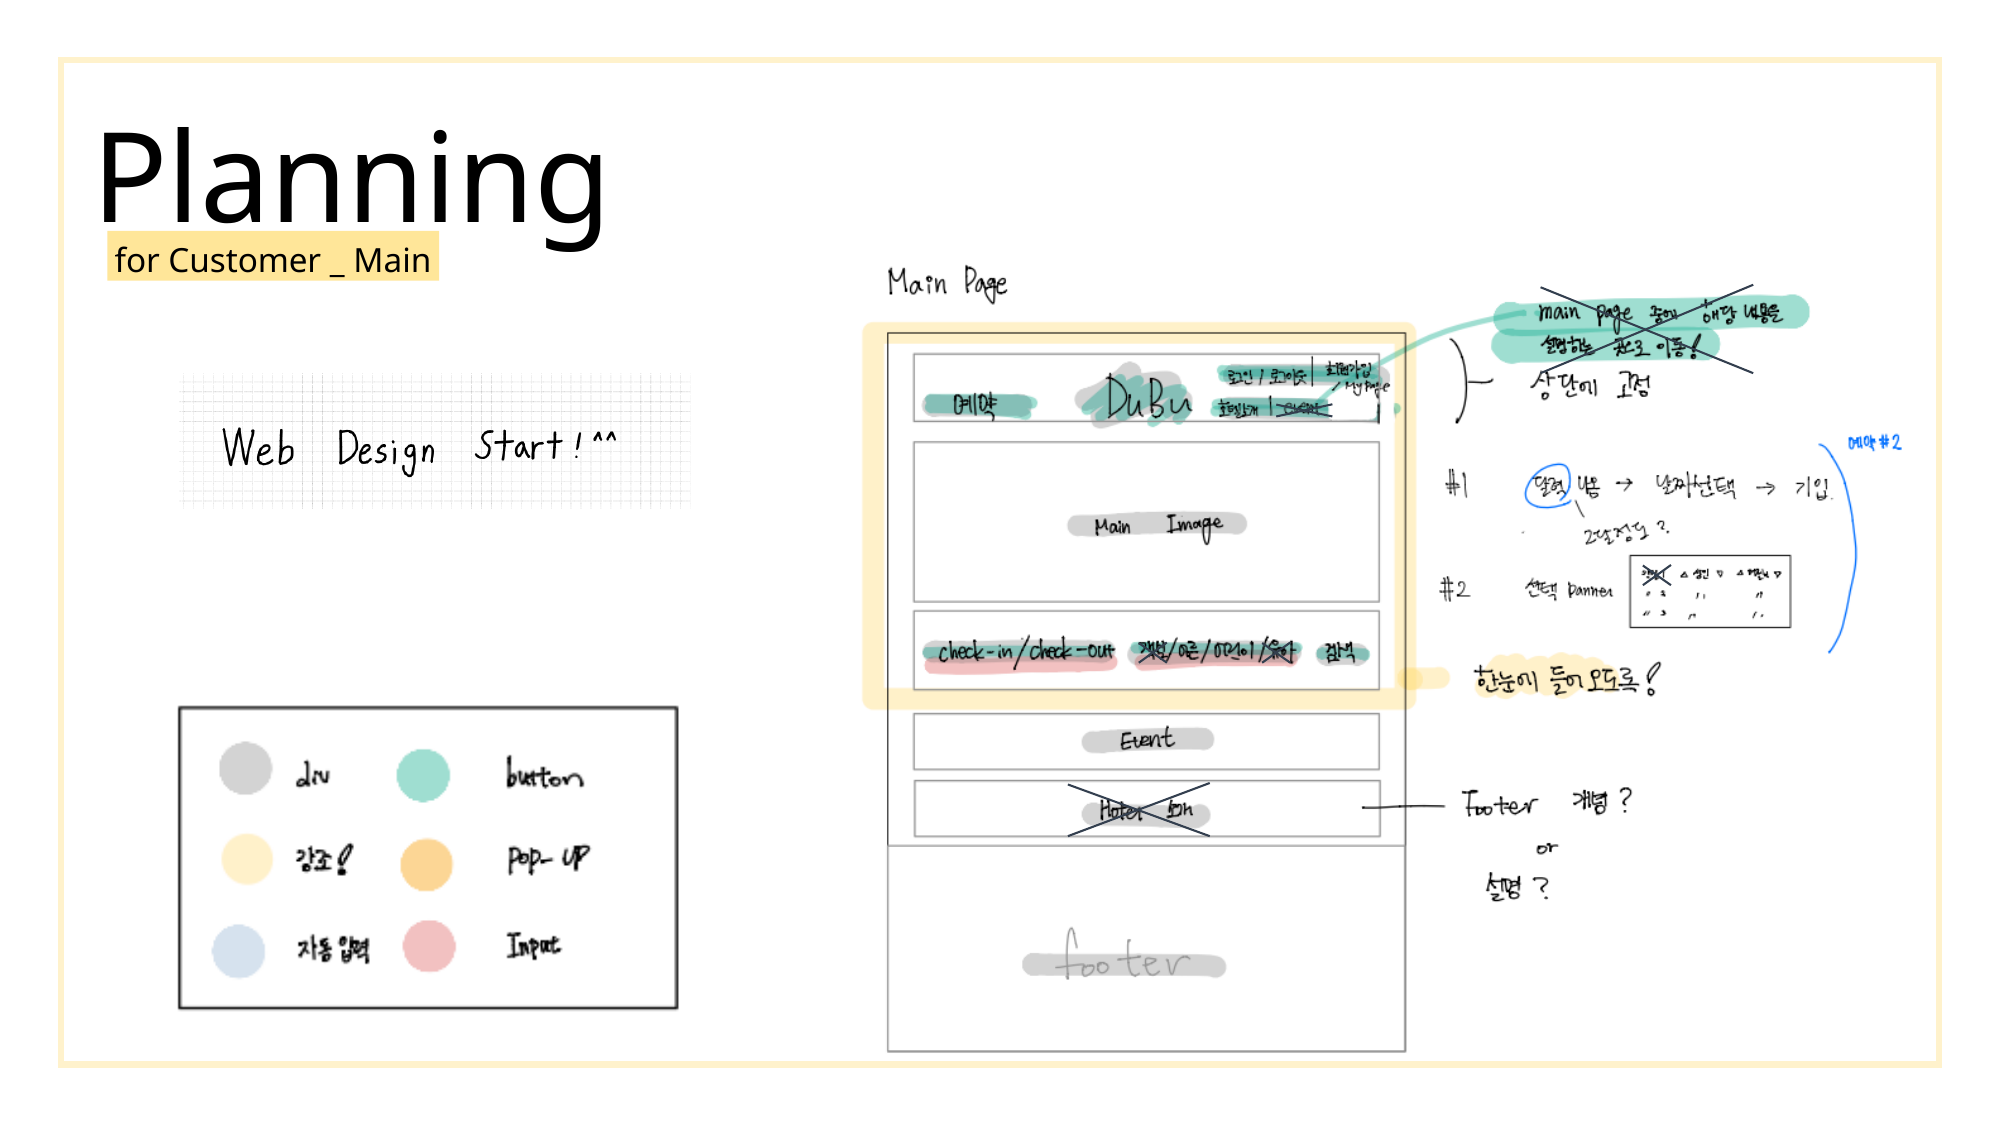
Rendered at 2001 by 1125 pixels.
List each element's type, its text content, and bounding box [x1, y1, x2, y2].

picture [845, 248, 1932, 1057]
text_box [60, 59, 1940, 1066]
text_box for Customer _ Main [99, 231, 447, 287]
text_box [1540, 287, 1754, 374]
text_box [1138, 642, 1167, 663]
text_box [1276, 404, 1333, 417]
picture [179, 373, 691, 509]
picture [157, 693, 691, 1016]
text_box Planning [77, 90, 627, 256]
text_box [1262, 642, 1291, 663]
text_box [1642, 564, 1671, 586]
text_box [1067, 782, 1210, 837]
